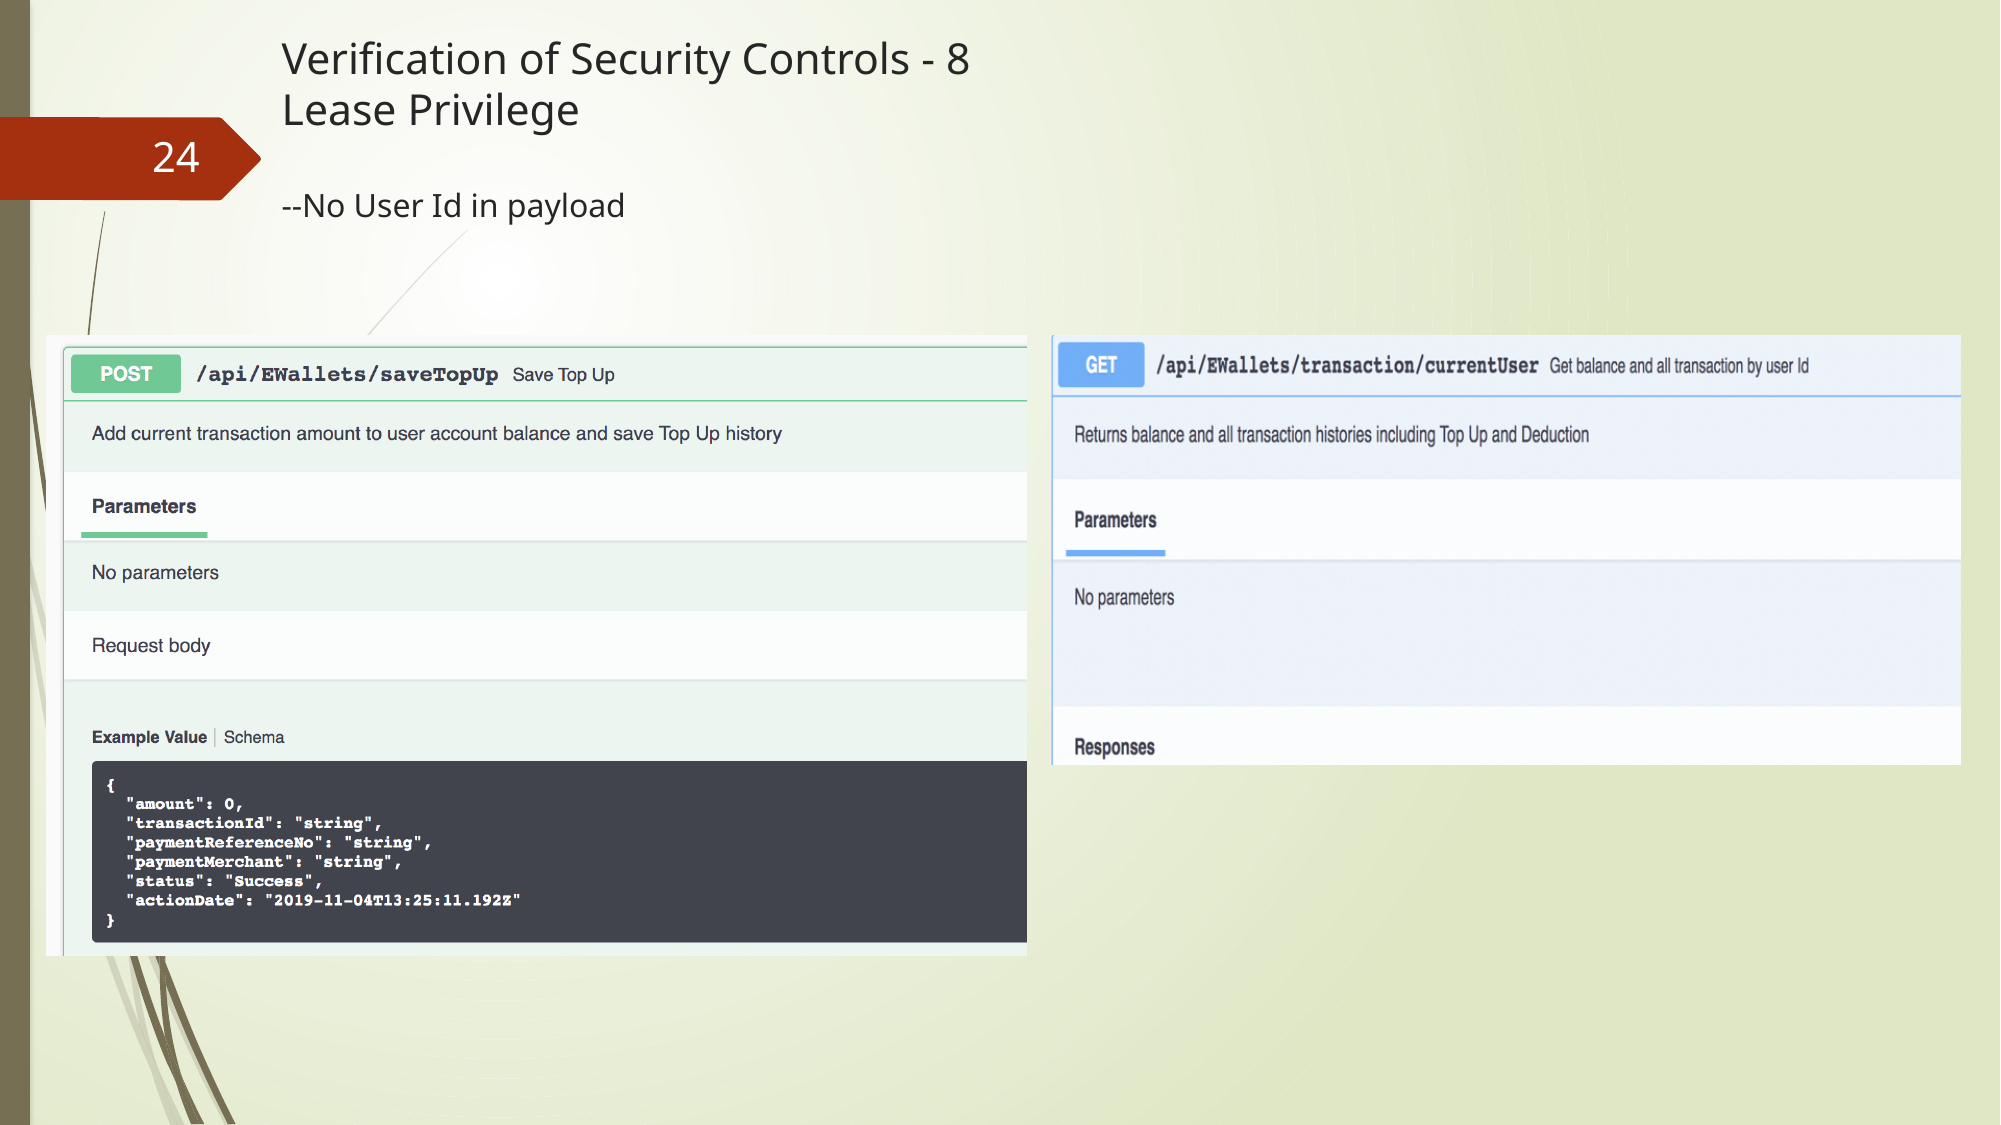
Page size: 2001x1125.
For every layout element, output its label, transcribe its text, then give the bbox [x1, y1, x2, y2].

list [46, 335, 1027, 956]
picture [1049, 335, 1961, 765]
slide_number 24 [87, 129, 216, 190]
title Verification of Security Controls - 8 Lease Privilege --No User Id in payload [266, 24, 1729, 235]
